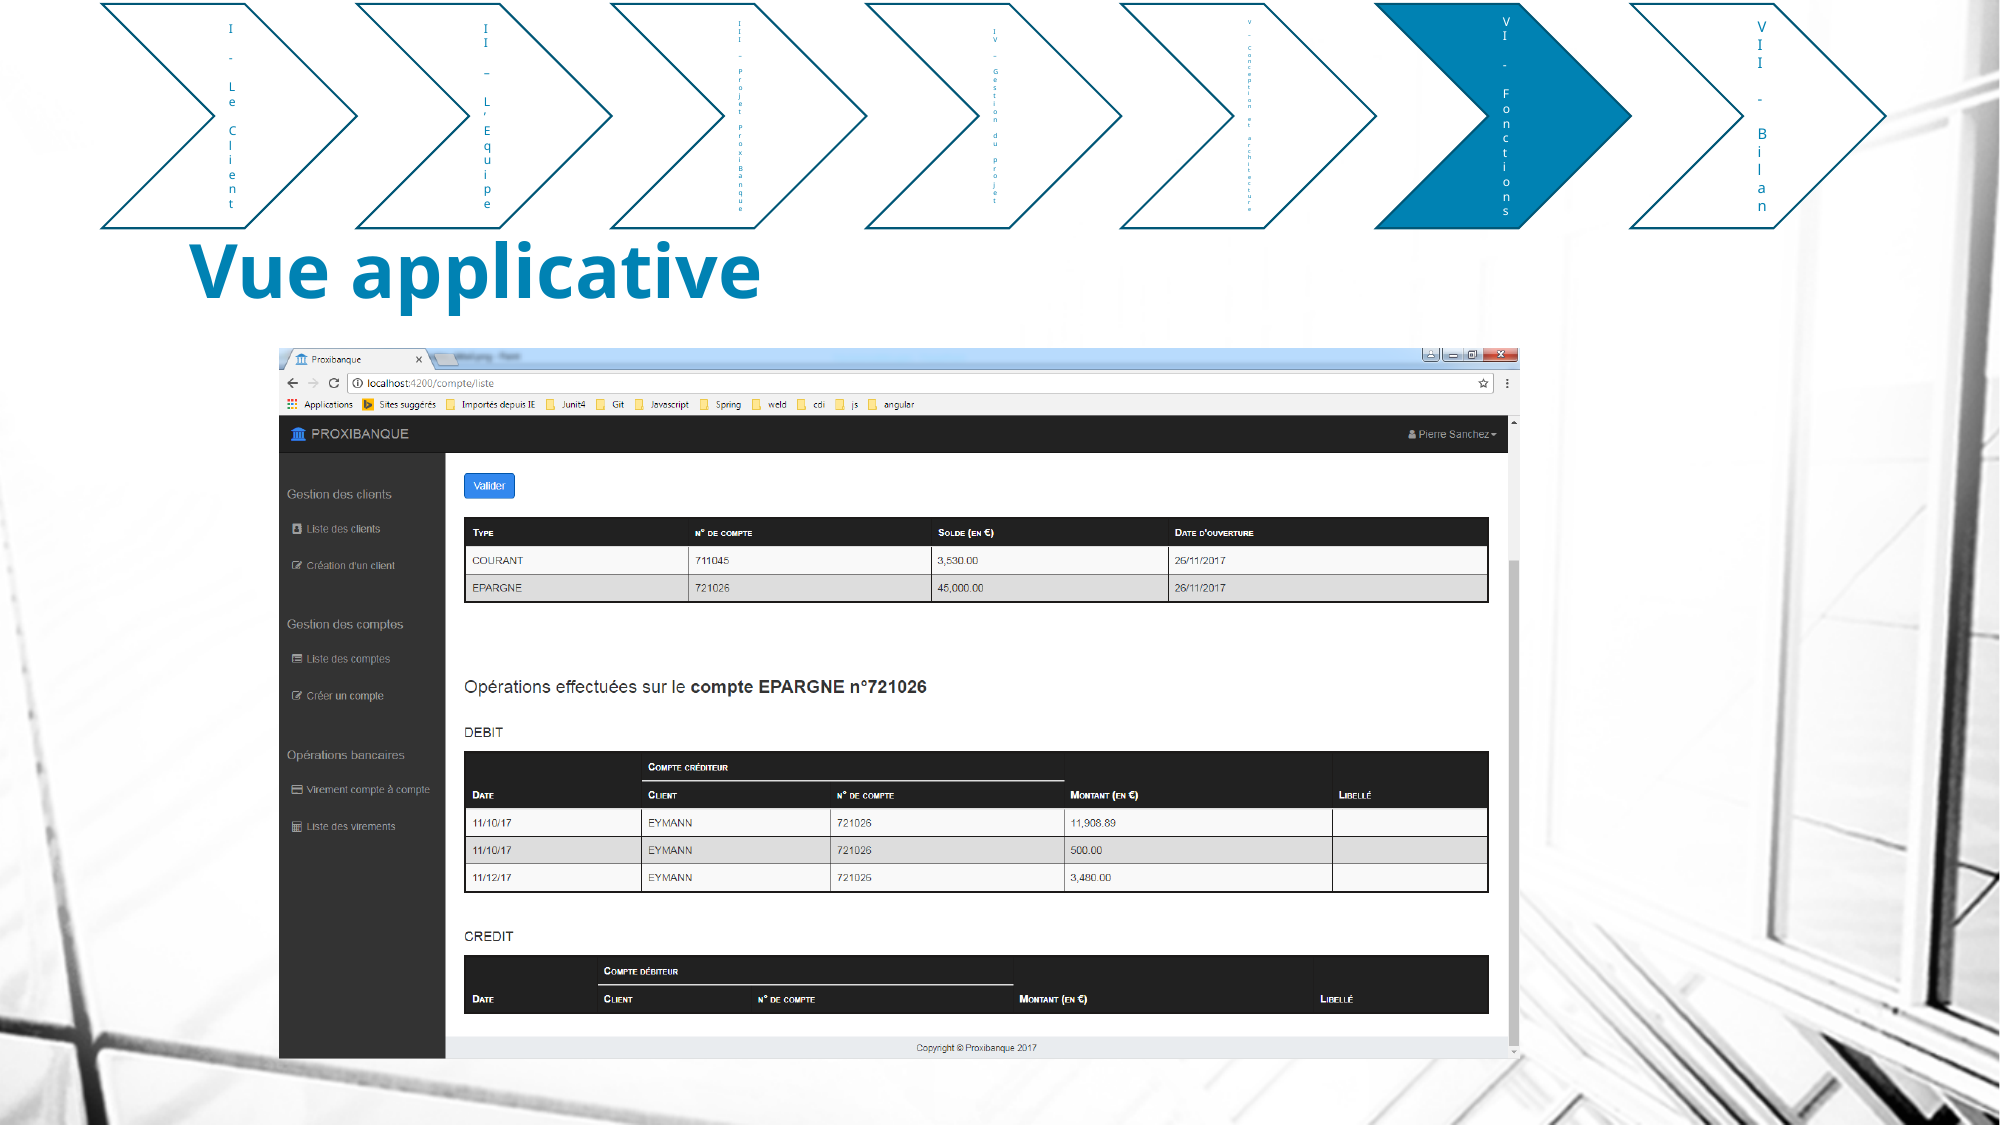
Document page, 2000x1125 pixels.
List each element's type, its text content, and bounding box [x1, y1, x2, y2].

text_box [101, 3, 1886, 229]
title Vue applicative [174, 229, 1600, 321]
picture [0, 0, 2000, 1125]
